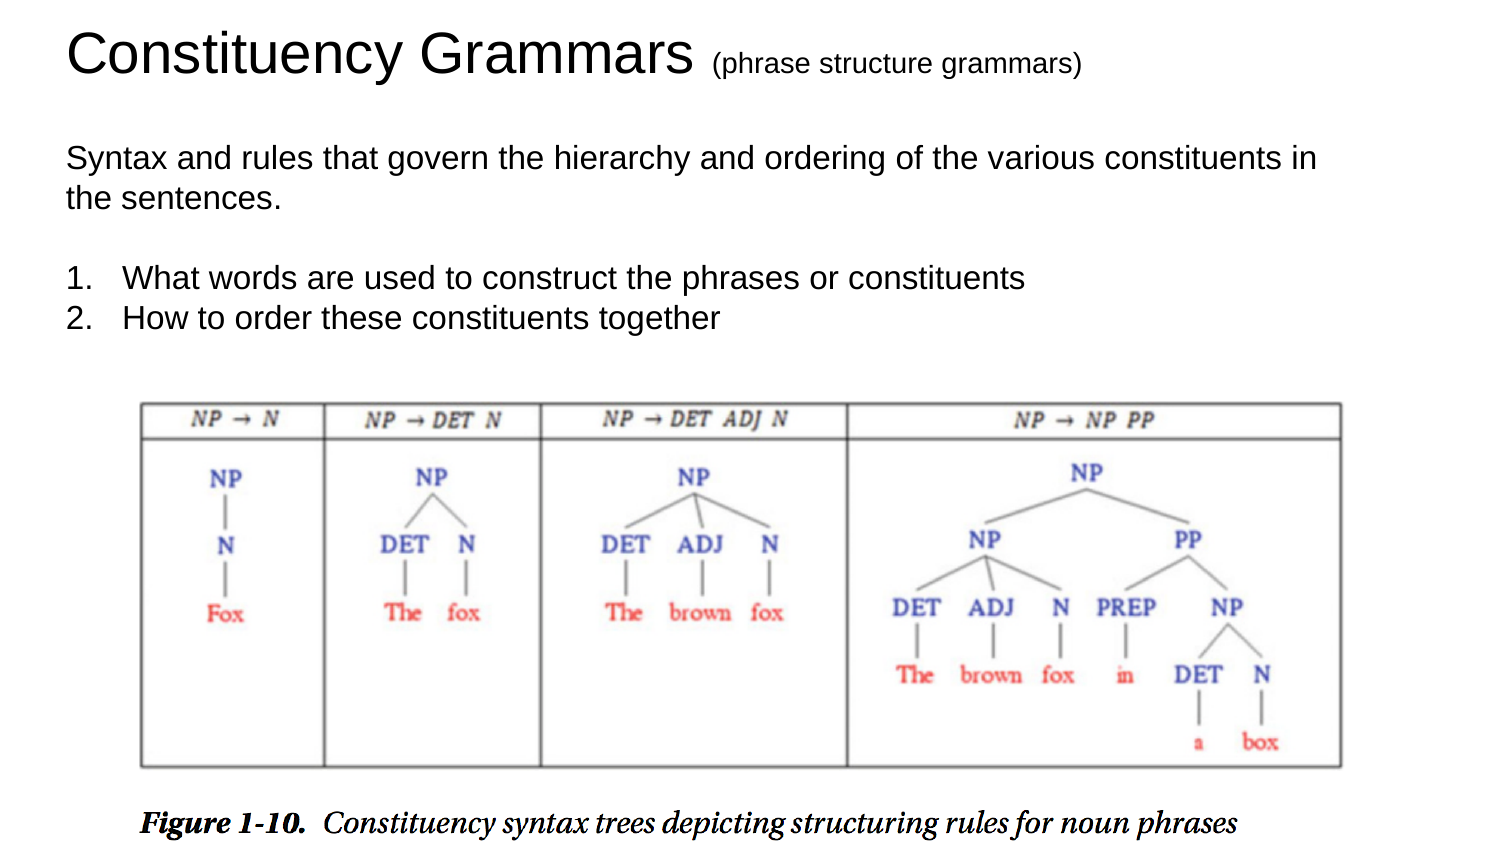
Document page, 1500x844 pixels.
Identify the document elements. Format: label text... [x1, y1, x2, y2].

picture [124, 380, 1349, 844]
title Constituency Grammars (phrase structure grammars) [51, 0, 1449, 94]
text_box Syntax and rules that govern the hierarchy and ordering of the various constituents in the sentences. What words are used to construct the phrases or constituents How to order these constituents together [51, 93, 1364, 693]
